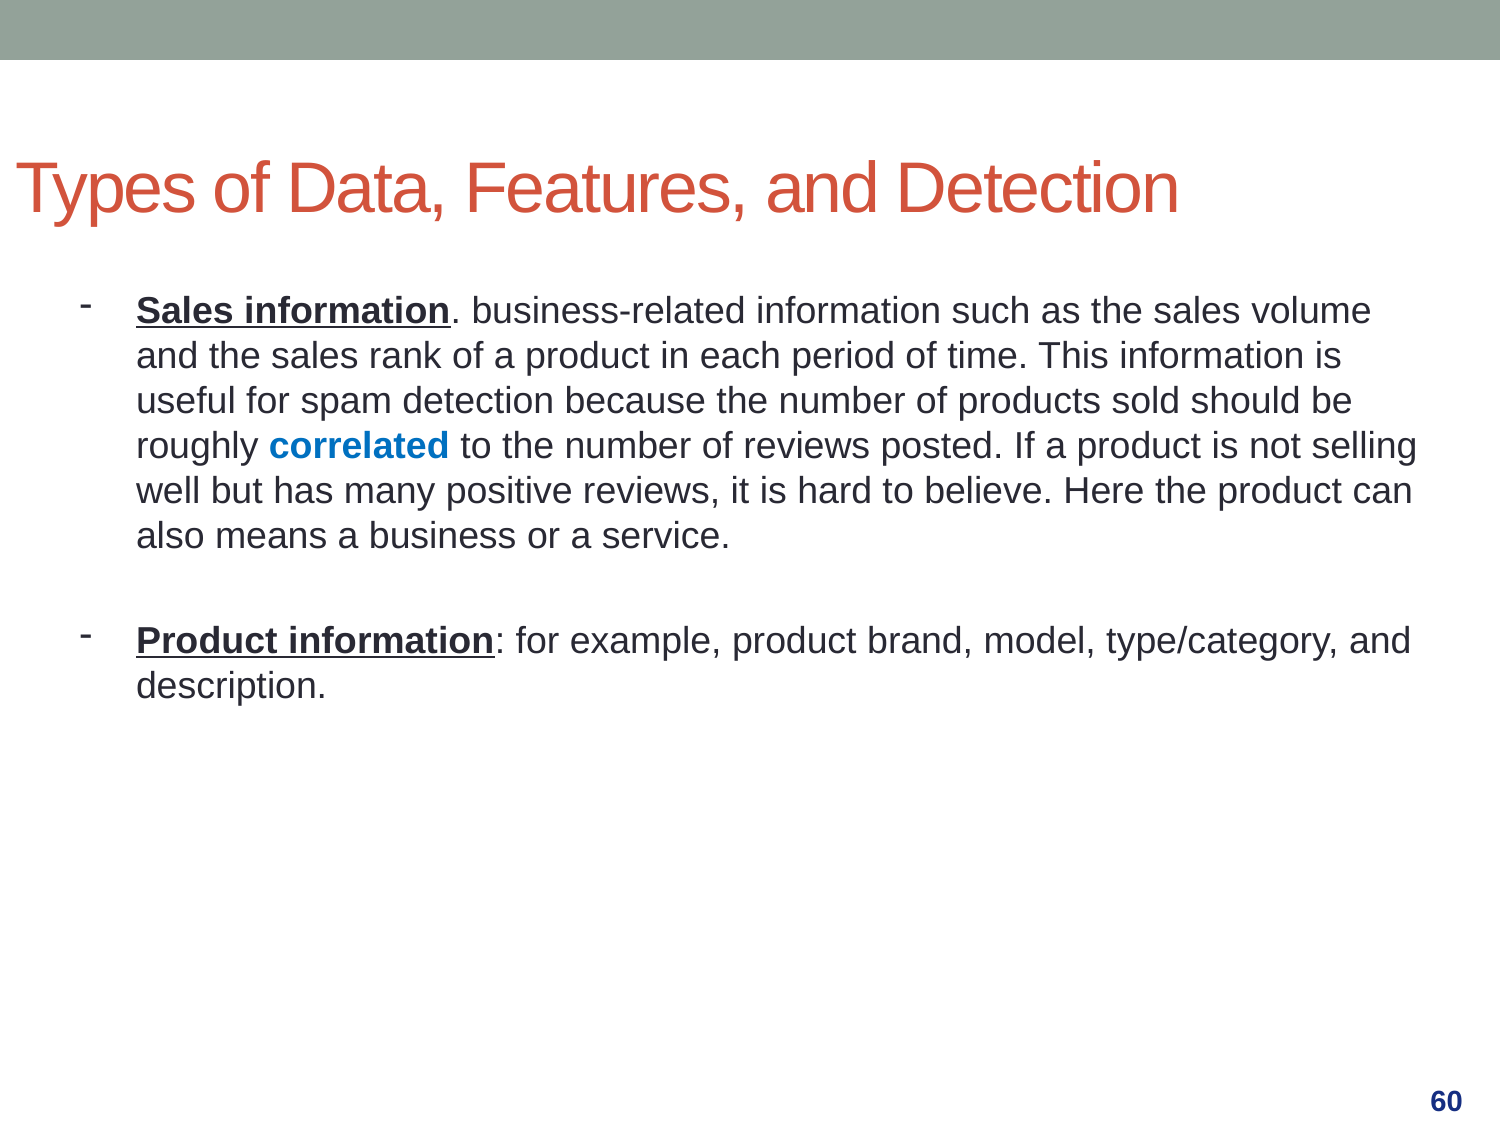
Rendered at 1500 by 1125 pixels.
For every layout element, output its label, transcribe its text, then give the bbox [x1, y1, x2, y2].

slide_number 60 [1415, 1070, 1499, 1125]
title Types of Data, Features, and Detection [0, 101, 1325, 266]
text_box Sales information. business-related information such as the sales volume and the sales rank of a product in each period of time. This information is useful for spam detection because the number of products sold should be roughly correlated to the number of reviews posted. If a product is not selling well but has many positive reviews, it is hard to believe. Here the product can also means a business or a service. Product information: for example, product brand, model, type/category, and description. [64, 278, 1436, 1047]
